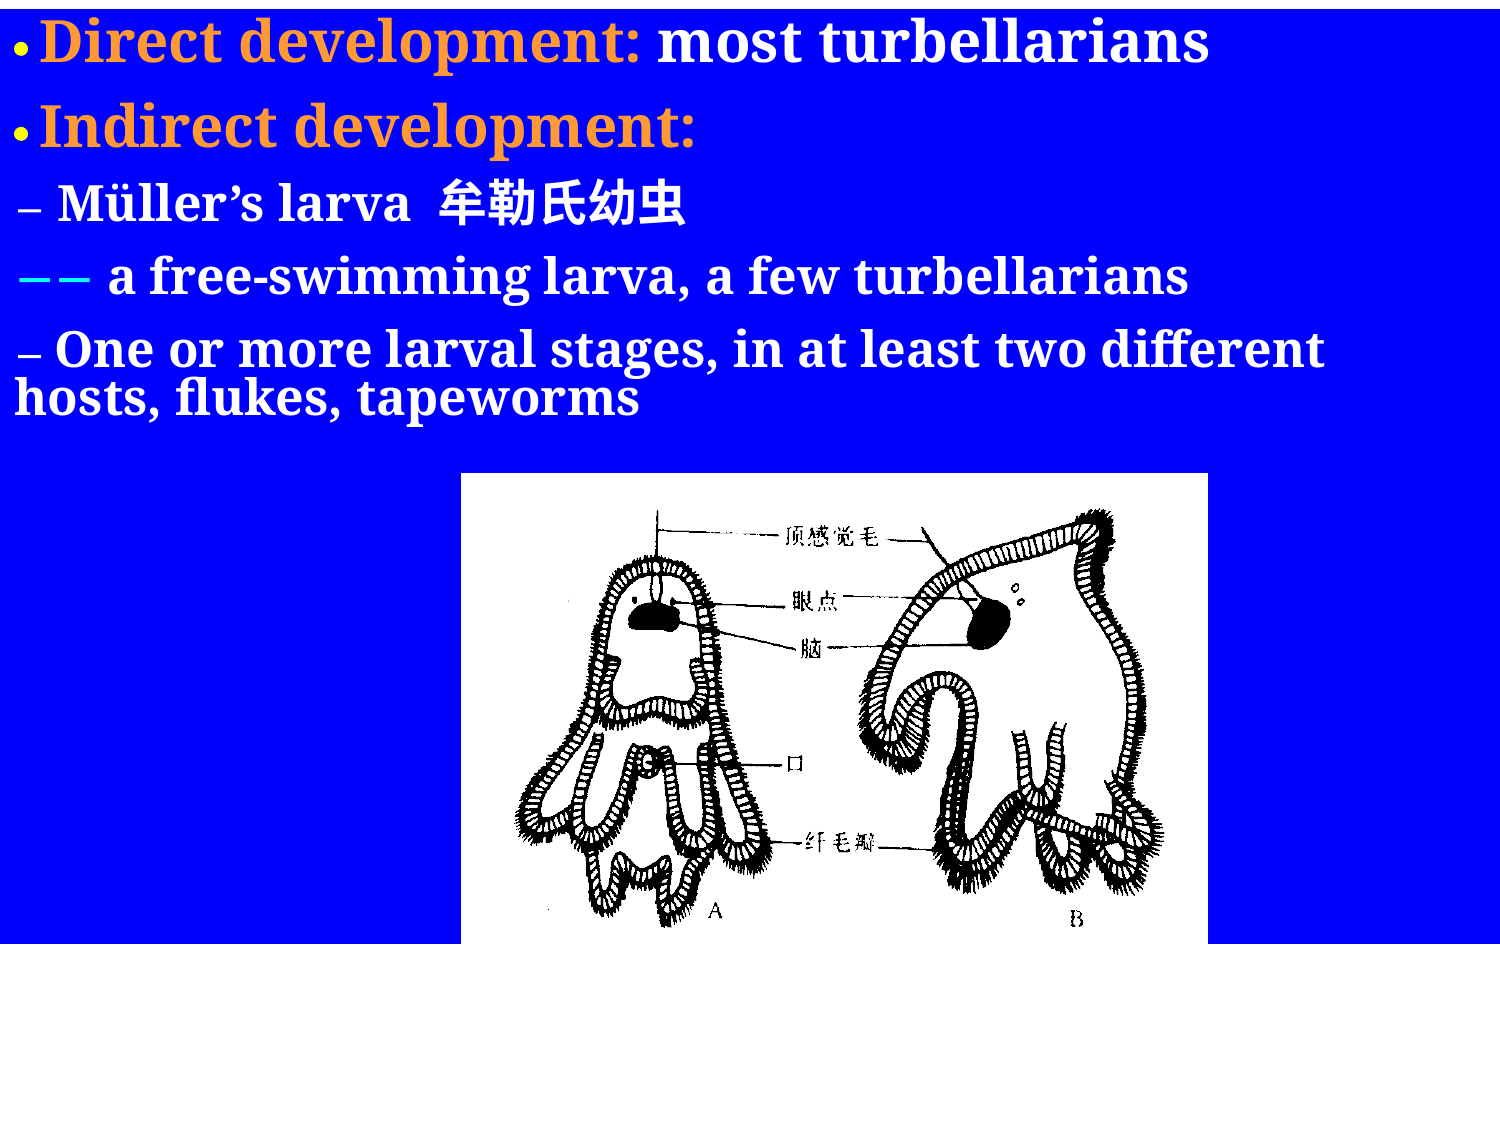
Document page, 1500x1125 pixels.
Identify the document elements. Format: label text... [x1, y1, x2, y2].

text_box  Direct development: most turbellarians  Indirect development:  Müller’s larva 牟勒氏幼虫  a free-swimming larva, a few turbellarians  One or more larval stages, in at least two different hosts, flukes, tapeworms [0, 9, 1500, 944]
picture [462, 474, 1207, 966]
